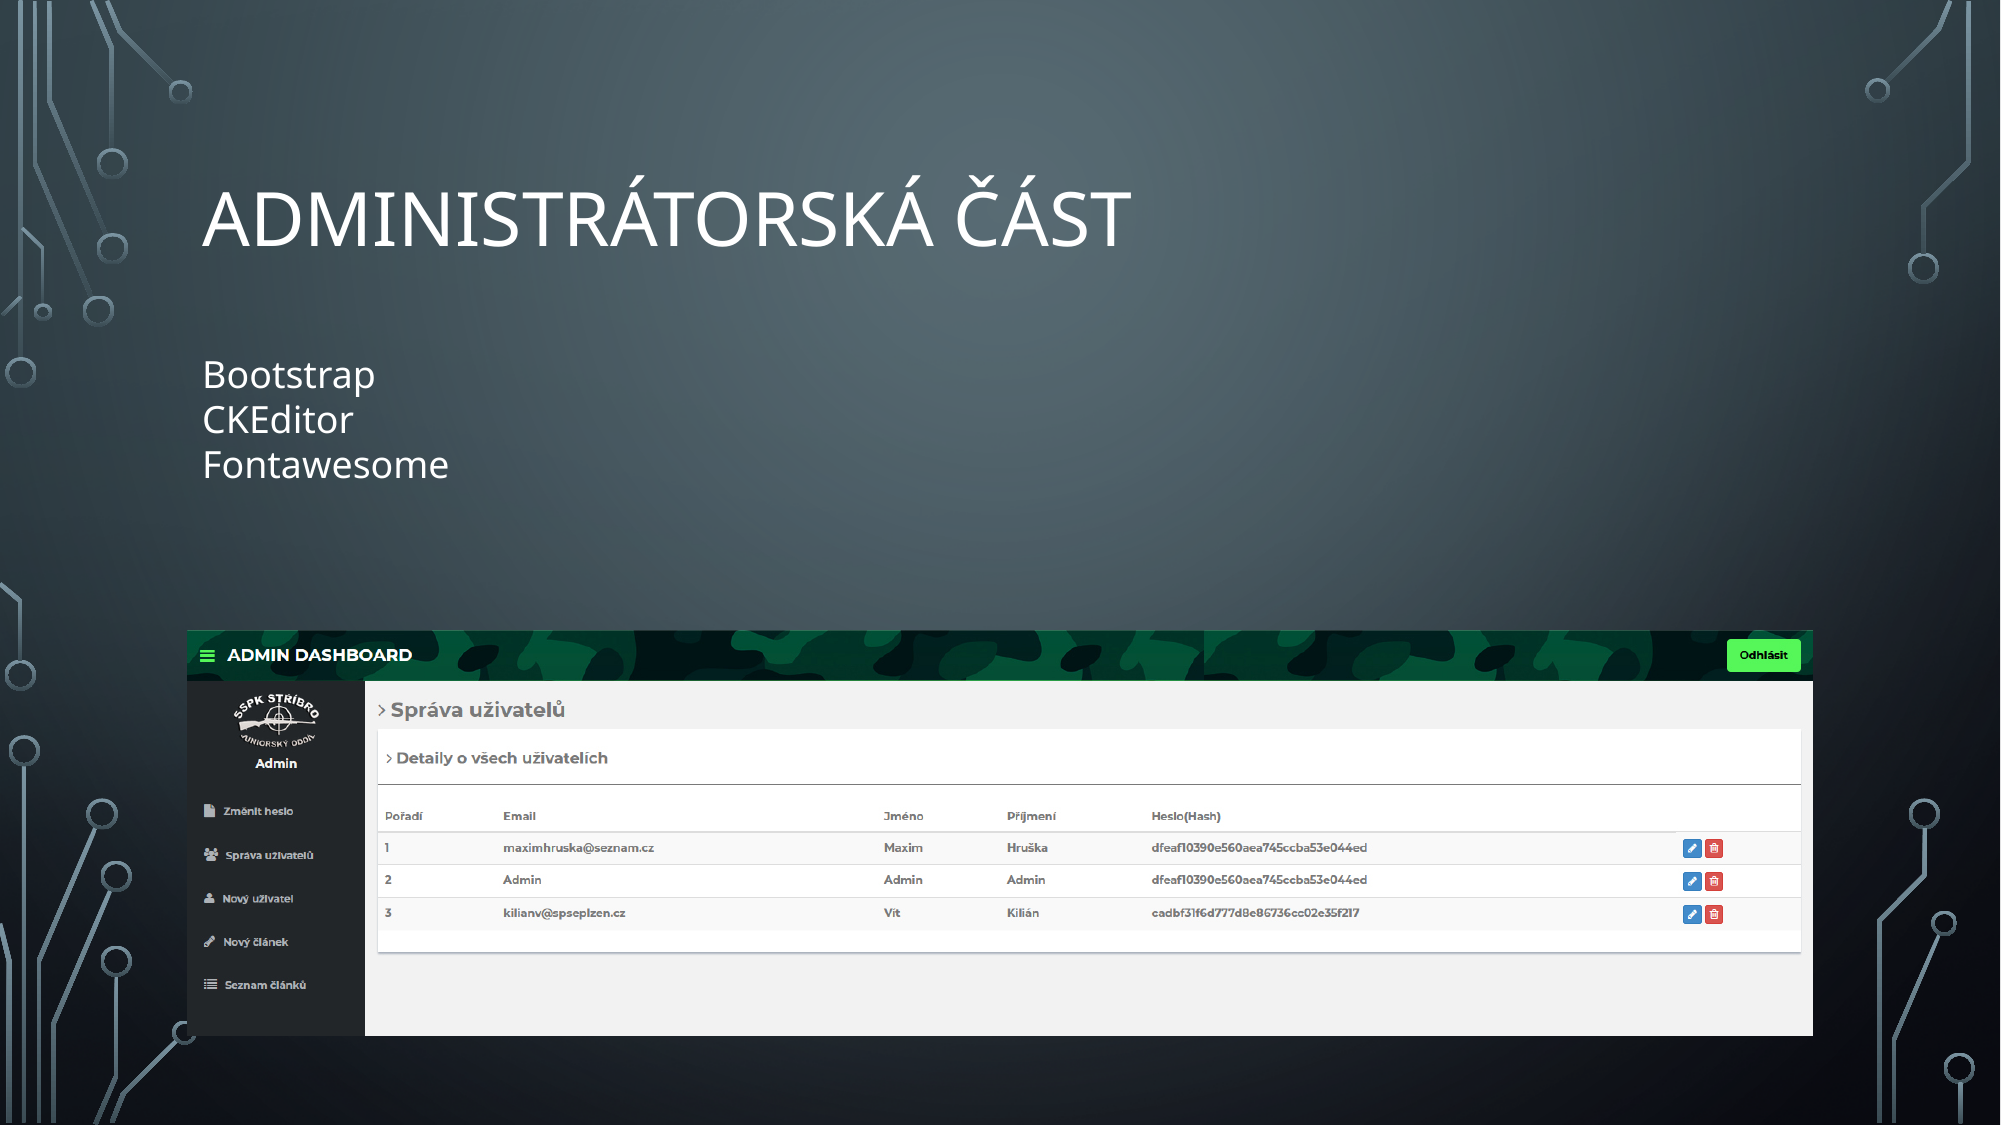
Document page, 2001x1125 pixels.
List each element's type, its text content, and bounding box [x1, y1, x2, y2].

title Administrátorská část [187, 101, 1813, 343]
text_box Bootstrap CKEditor Fontawesome [187, 343, 1813, 494]
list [186, 629, 1813, 1036]
